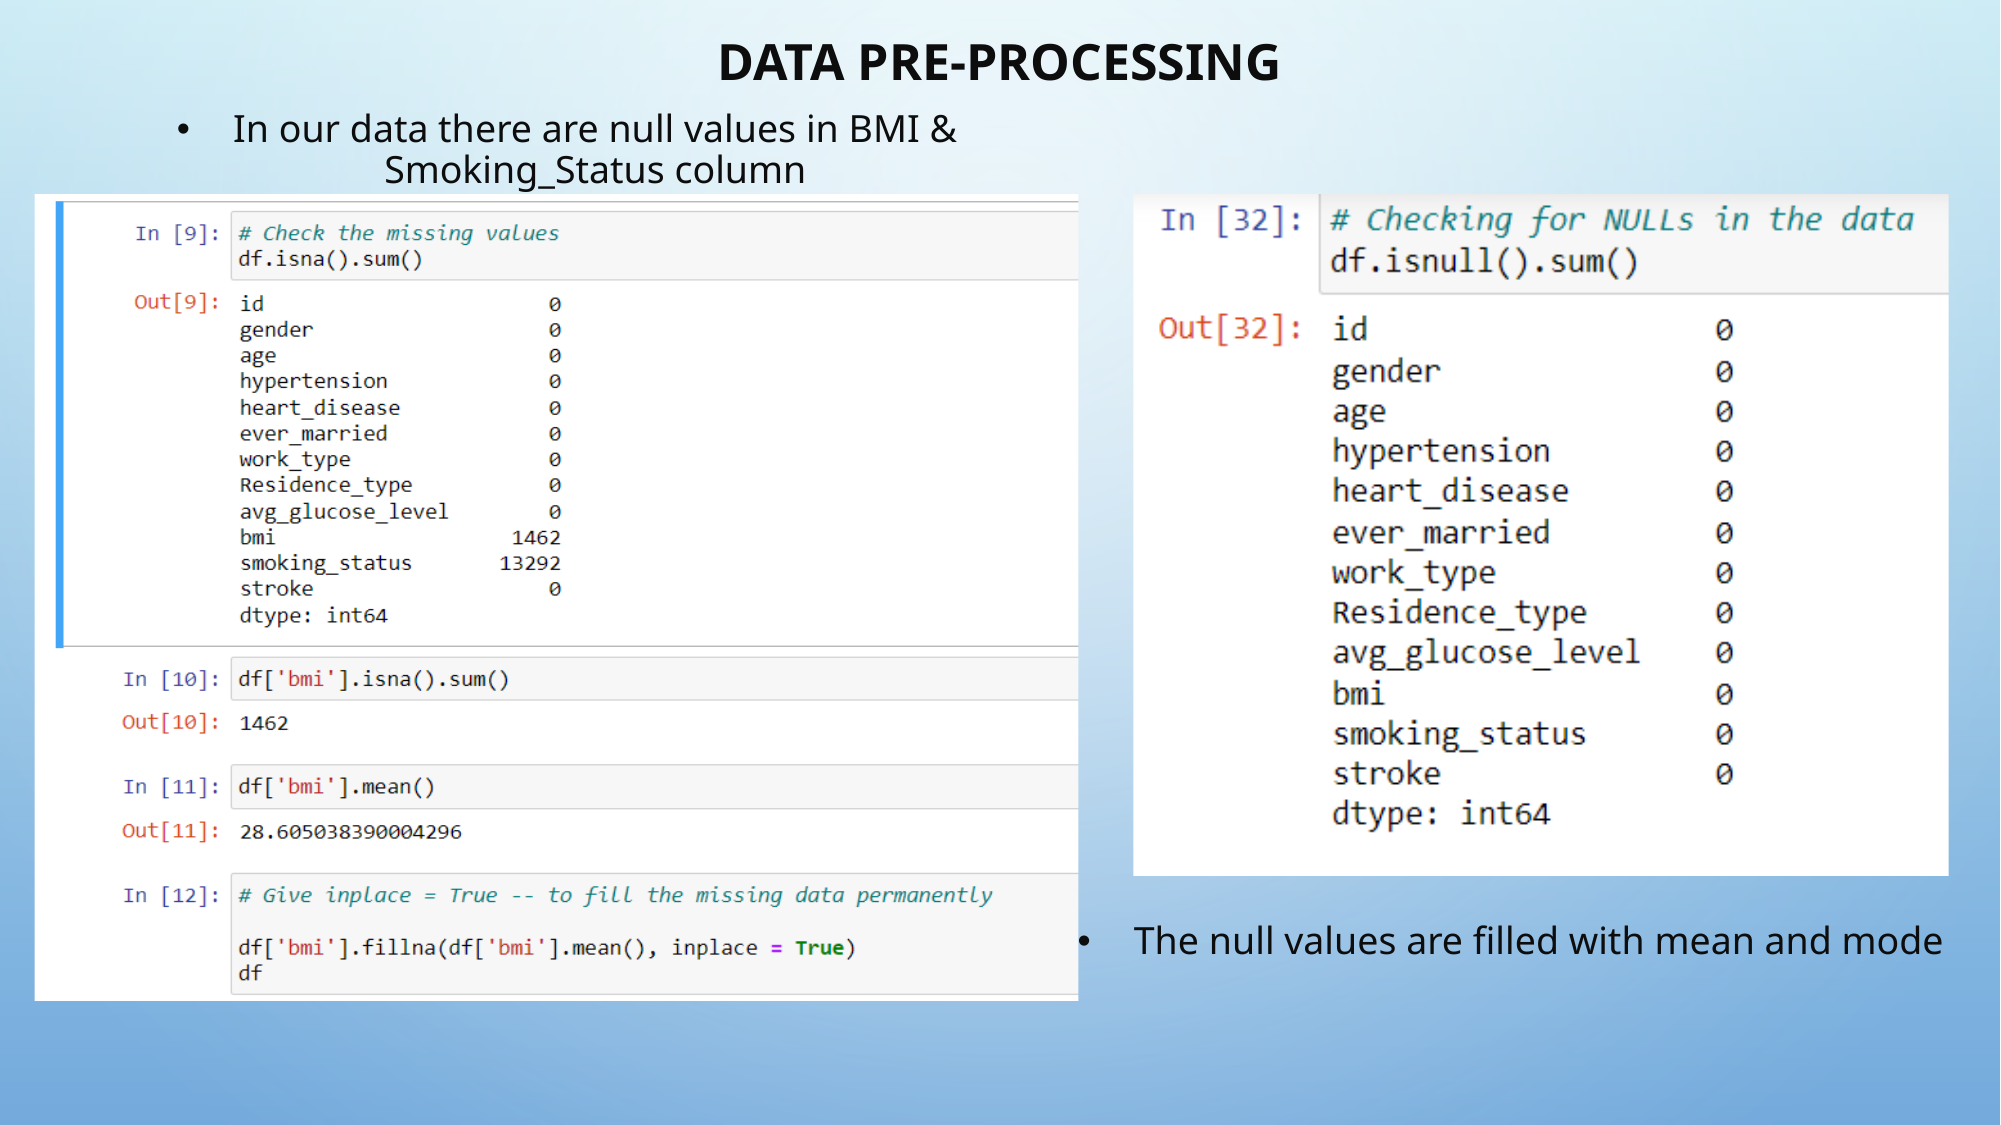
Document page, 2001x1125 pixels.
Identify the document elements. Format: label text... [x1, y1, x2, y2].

text_box In our data there are null values in BMI & Smoking_Status column [34, 106, 1100, 195]
picture [34, 194, 1079, 1001]
title Data PRE-PROCESSING [17, 8, 1983, 121]
text_box The null values are filled with mean and mode [1083, 886, 1966, 999]
picture [1133, 194, 1949, 876]
